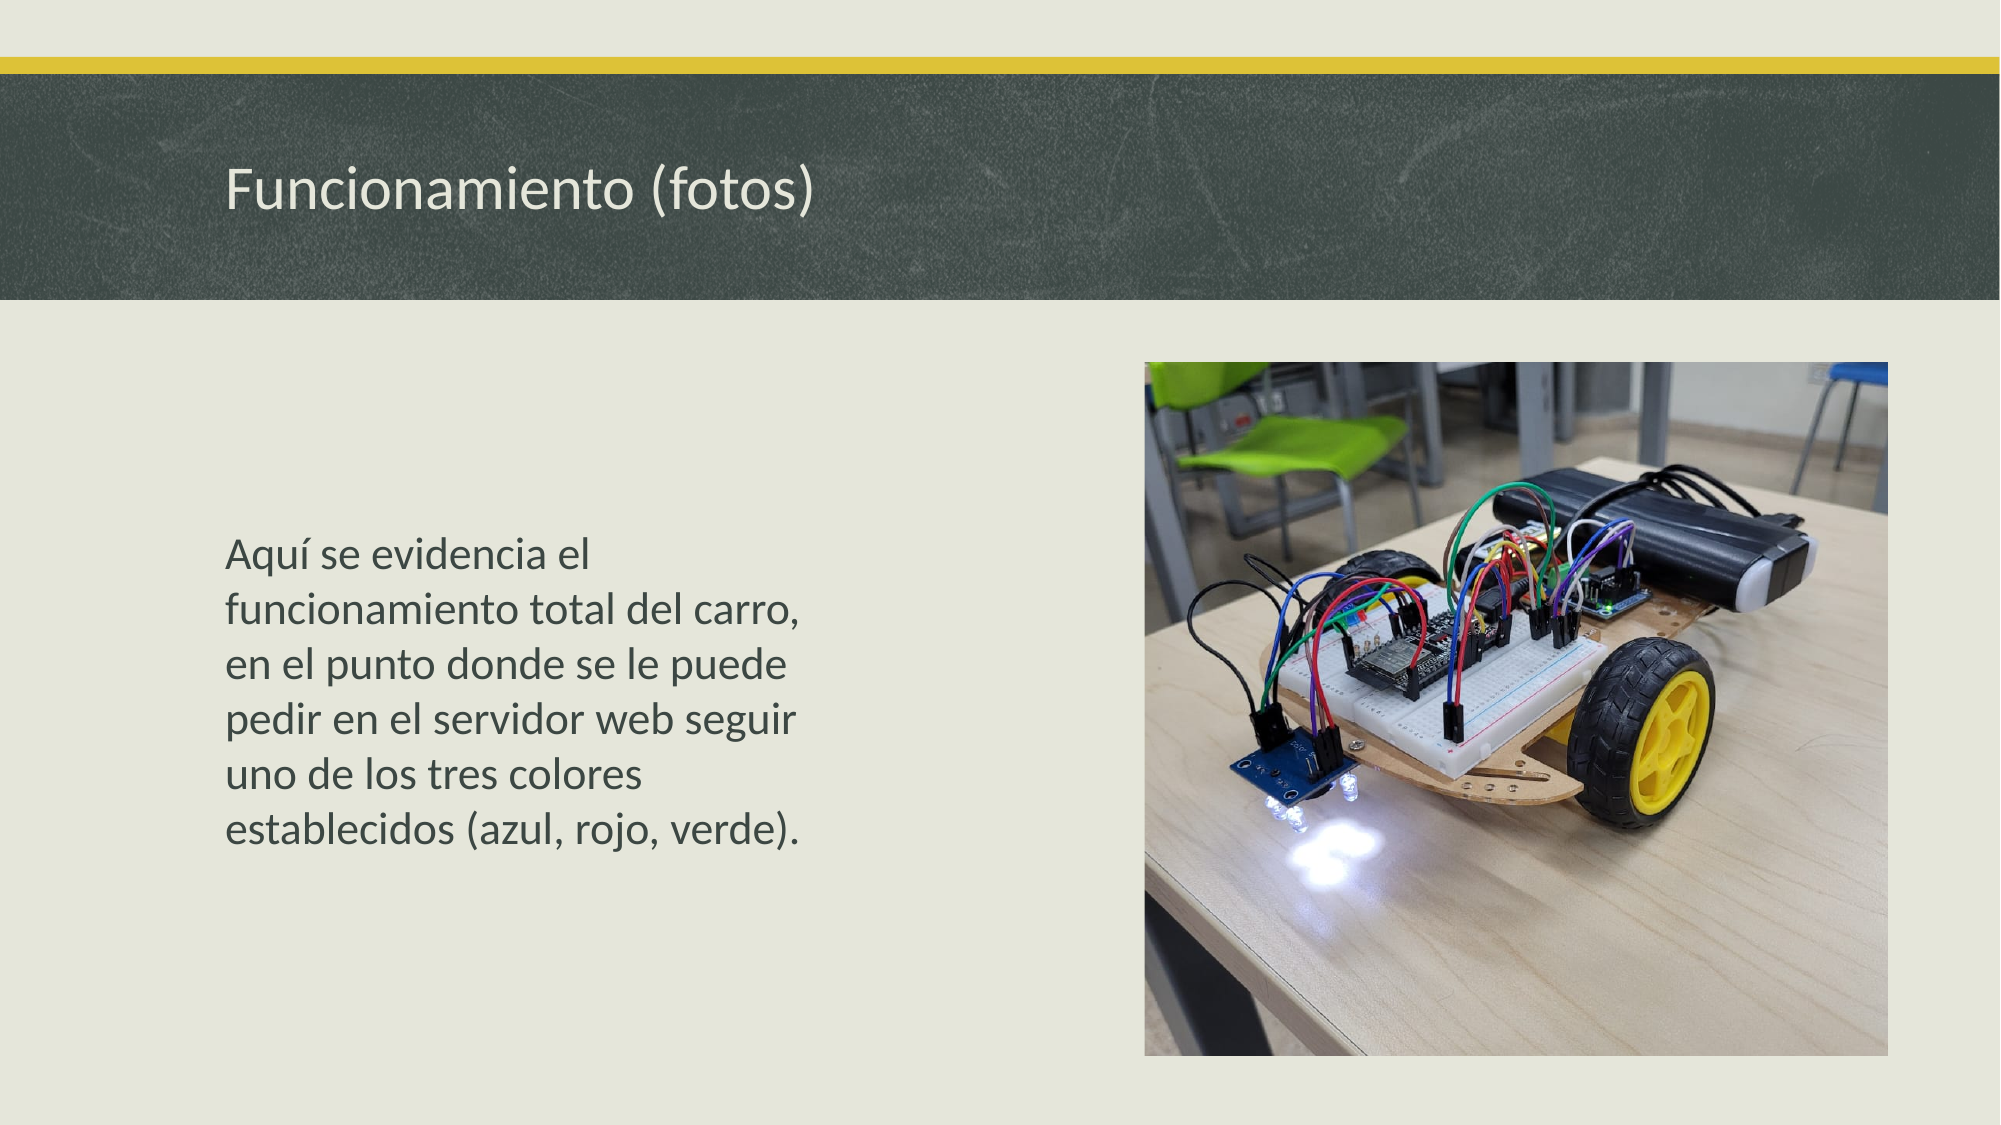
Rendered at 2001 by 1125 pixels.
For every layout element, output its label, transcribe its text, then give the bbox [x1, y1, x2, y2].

list Aquí se evidencia el funcionamiento total del carro, en el punto donde se le puede pedir en el servidor web seguir uno de los tres colores establecidos (azul, rojo, verde). [210, 516, 839, 1125]
picture [1144, 361, 1888, 1056]
title Funcionamiento (fotos) [210, 76, 1790, 300]
picture [0, 74, 2000, 300]
